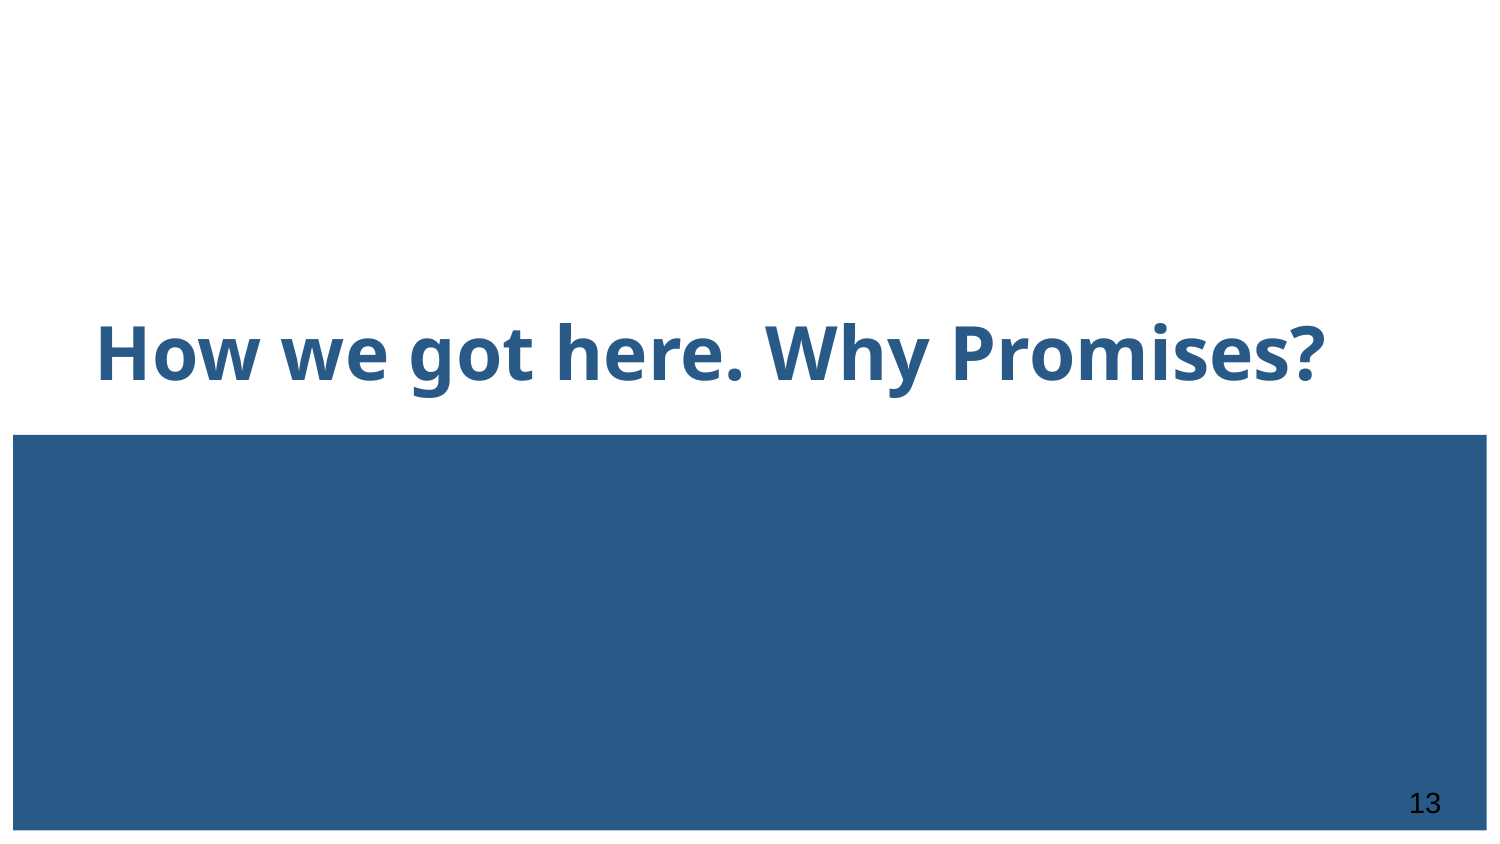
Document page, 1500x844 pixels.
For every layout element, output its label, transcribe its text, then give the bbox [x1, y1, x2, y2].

title How we got here. Why Promises? [79, 281, 1423, 411]
slide_number ‹#› [1394, 769, 1484, 834]
